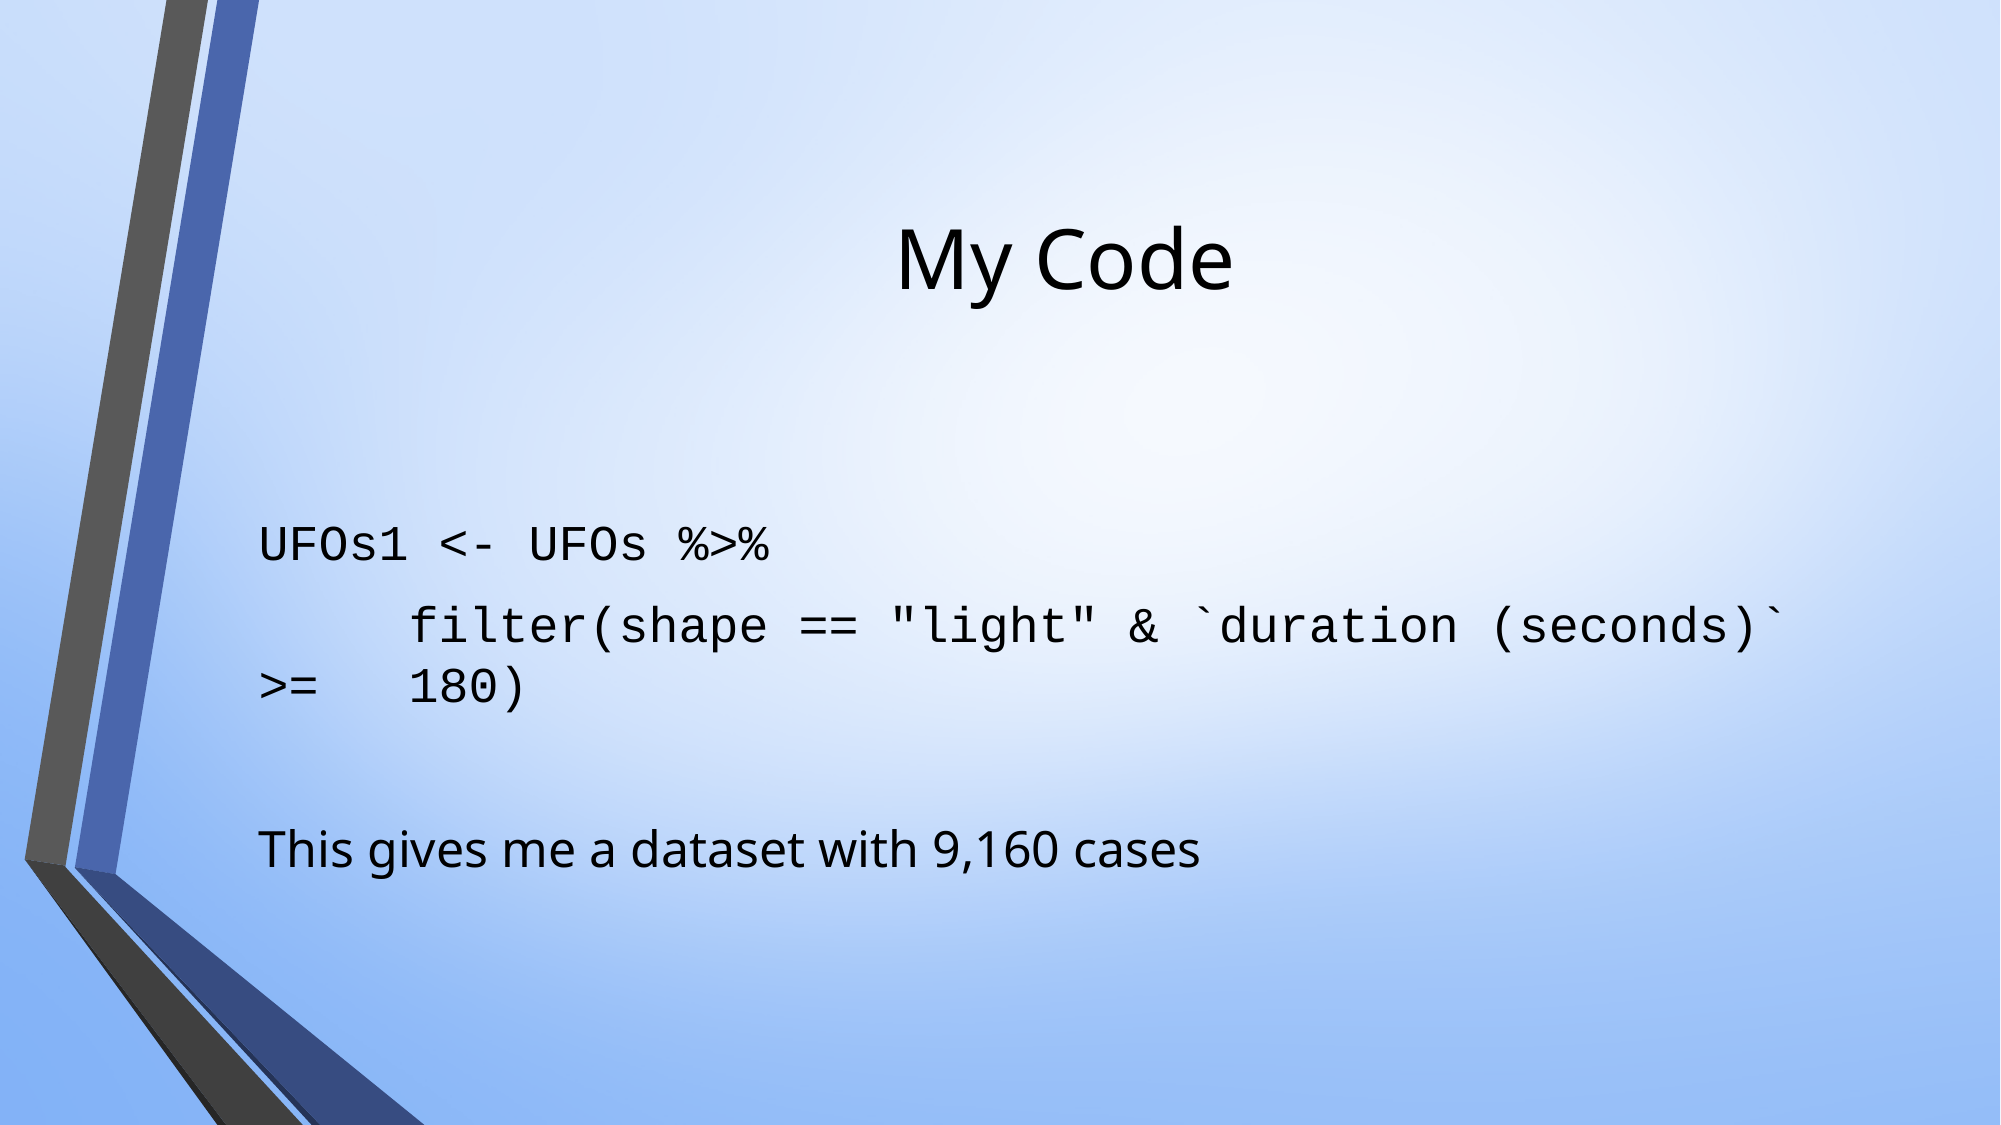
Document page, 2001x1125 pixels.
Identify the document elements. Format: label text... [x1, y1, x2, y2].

title My Code [243, 112, 1887, 400]
list UFOs1 <- UFOs %>% filter(shape == "light" & `duration (seconds)` >= 180) This gives me a dataset with 9,160 cases [243, 437, 1887, 950]
